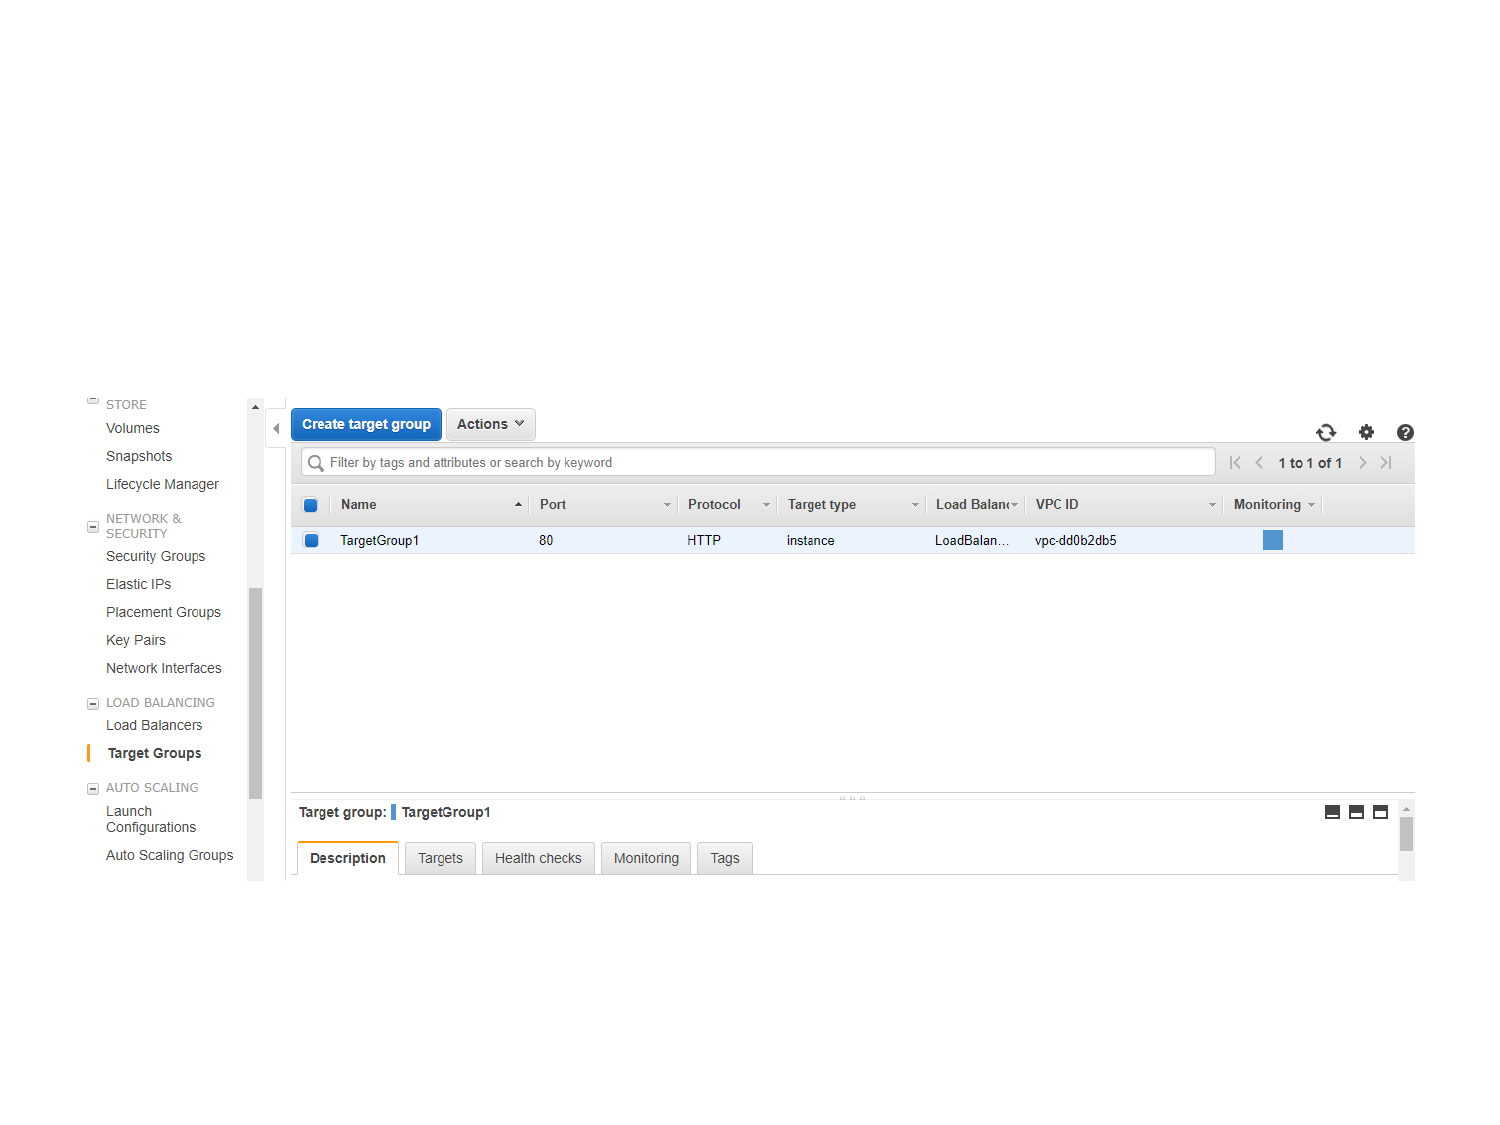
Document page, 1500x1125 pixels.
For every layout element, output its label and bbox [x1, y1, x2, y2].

list [74, 386, 1426, 881]
